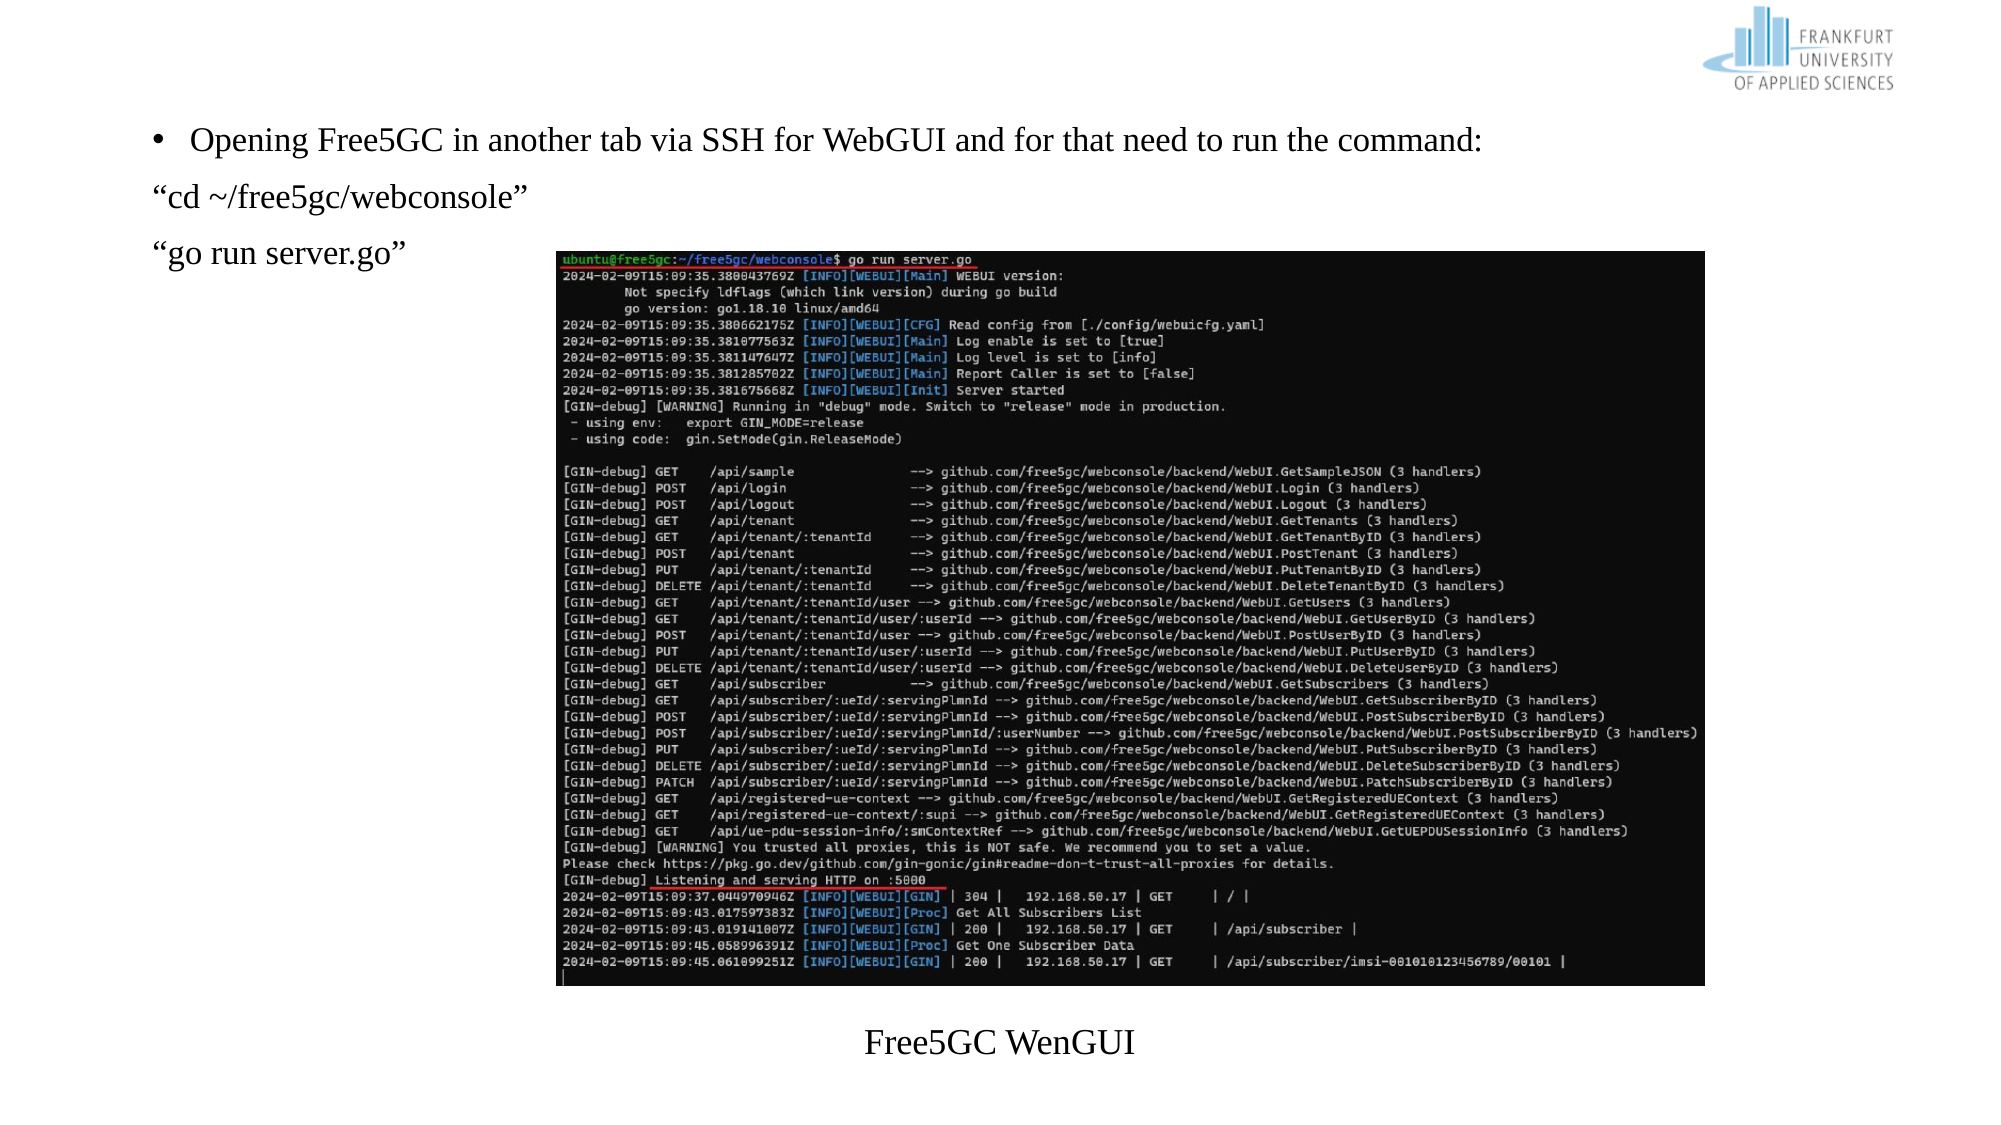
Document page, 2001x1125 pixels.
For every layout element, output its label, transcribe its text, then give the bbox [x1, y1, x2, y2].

picture [1701, 3, 1894, 92]
picture [553, 250, 1706, 986]
list Opening Free5GC in another tab via SSH for WebGUI and for that need to run the command: “cd ~/free5gc/webconsole” “go run server.go” Free5GC WenGUI [137, 114, 1863, 1071]
